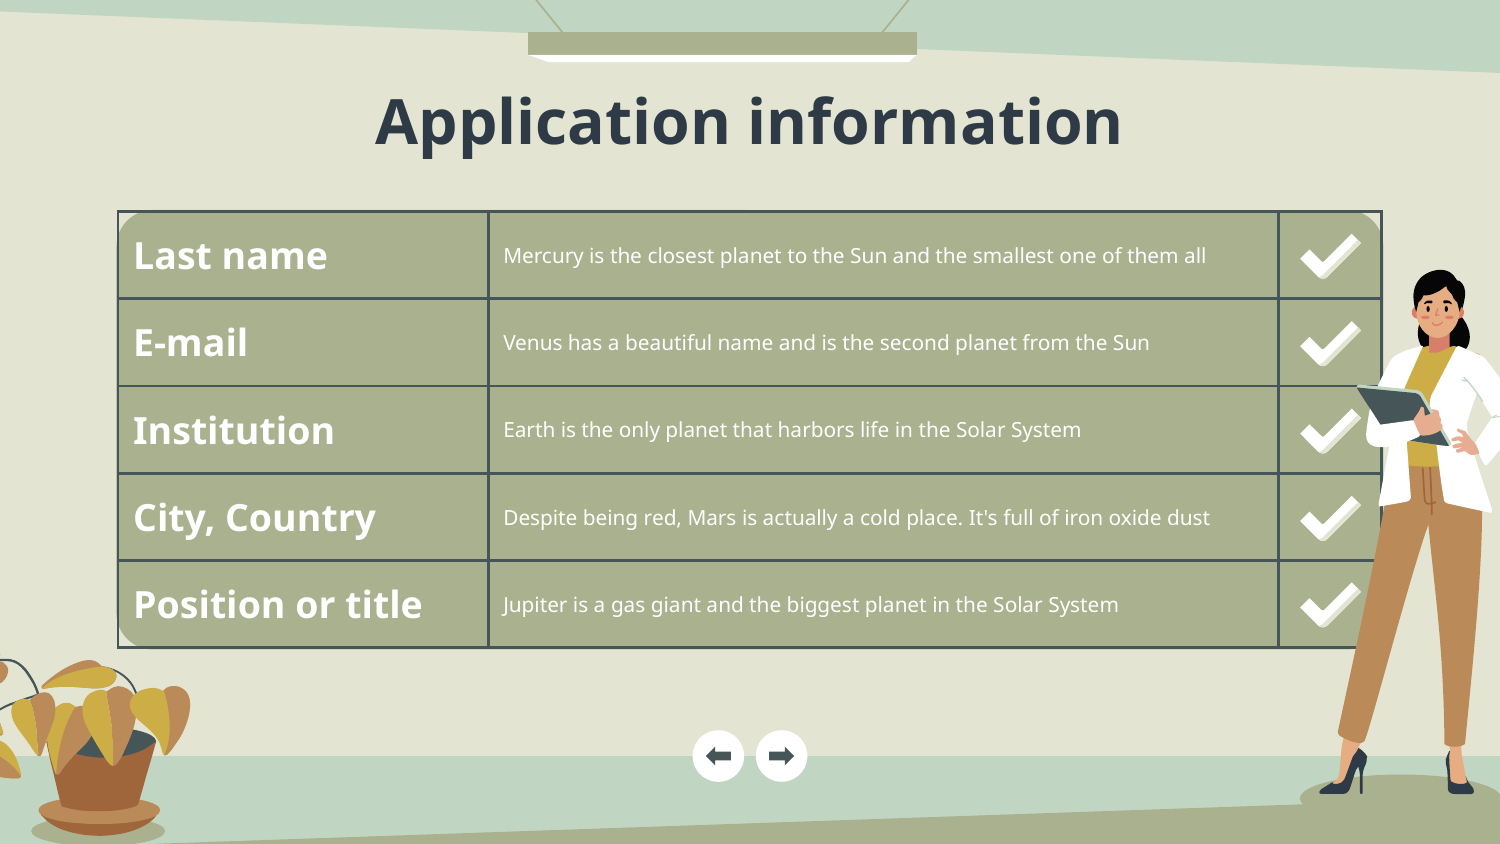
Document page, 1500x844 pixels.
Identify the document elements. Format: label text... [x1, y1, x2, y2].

table_cell E-mail [119, 300, 487, 385]
table_cell Despite being red, Mars is actually a cold place. It's full of iron oxide dust [490, 475, 1277, 559]
table_cell Earth is the only planet that harbors life in the Solar System [490, 387, 1277, 472]
text_box [705, 746, 731, 766]
text_box [769, 746, 795, 766]
table_header [1280, 213, 1380, 297]
table_cell Institution [119, 387, 487, 472]
table_header Last name [119, 213, 487, 297]
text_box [1299, 267, 1500, 823]
table_cell Venus has a beautiful name and is the second planet from the Sun [490, 300, 1277, 385]
table_cell [1280, 562, 1294, 646]
table_cell [1280, 475, 1294, 559]
table_cell [1280, 387, 1294, 472]
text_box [1299, 233, 1362, 266]
table_header Mercury is the closest planet to the Sun and the smallest one of them all [490, 213, 1277, 297]
text_box [692, 730, 745, 782]
title Application information [118, 86, 1382, 154]
text_box [755, 730, 808, 782]
table_cell Position or title [119, 562, 487, 646]
table_cell [1280, 300, 1294, 385]
table_cell Jupiter is a gas giant and the biggest planet in the Solar System [490, 562, 1277, 646]
table_cell City, Country [119, 475, 487, 559]
